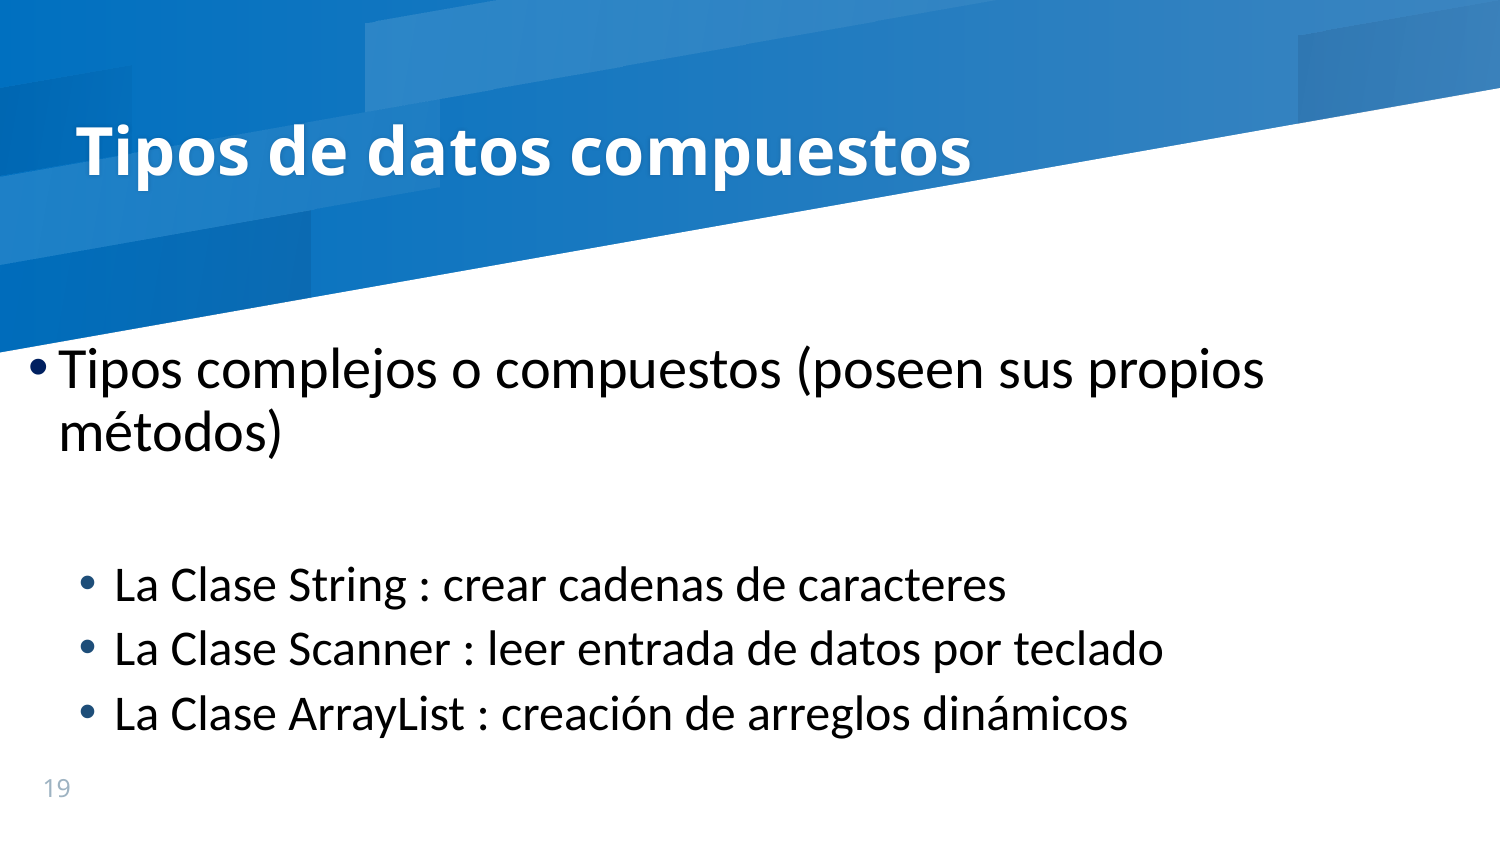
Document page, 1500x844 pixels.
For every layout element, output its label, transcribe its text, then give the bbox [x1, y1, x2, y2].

slide_number 19 [42, 766, 122, 807]
title Tipos de datos compuestos [75, 0, 975, 298]
list Tipos complejos o compuestos (poseen sus propios métodos) La Clase String : crear cadenas de caracteres La Clase Scanner : leer entrada de datos por teclado La Clase ArrayList : creación de arreglos dinámicos [28, 338, 1426, 726]
